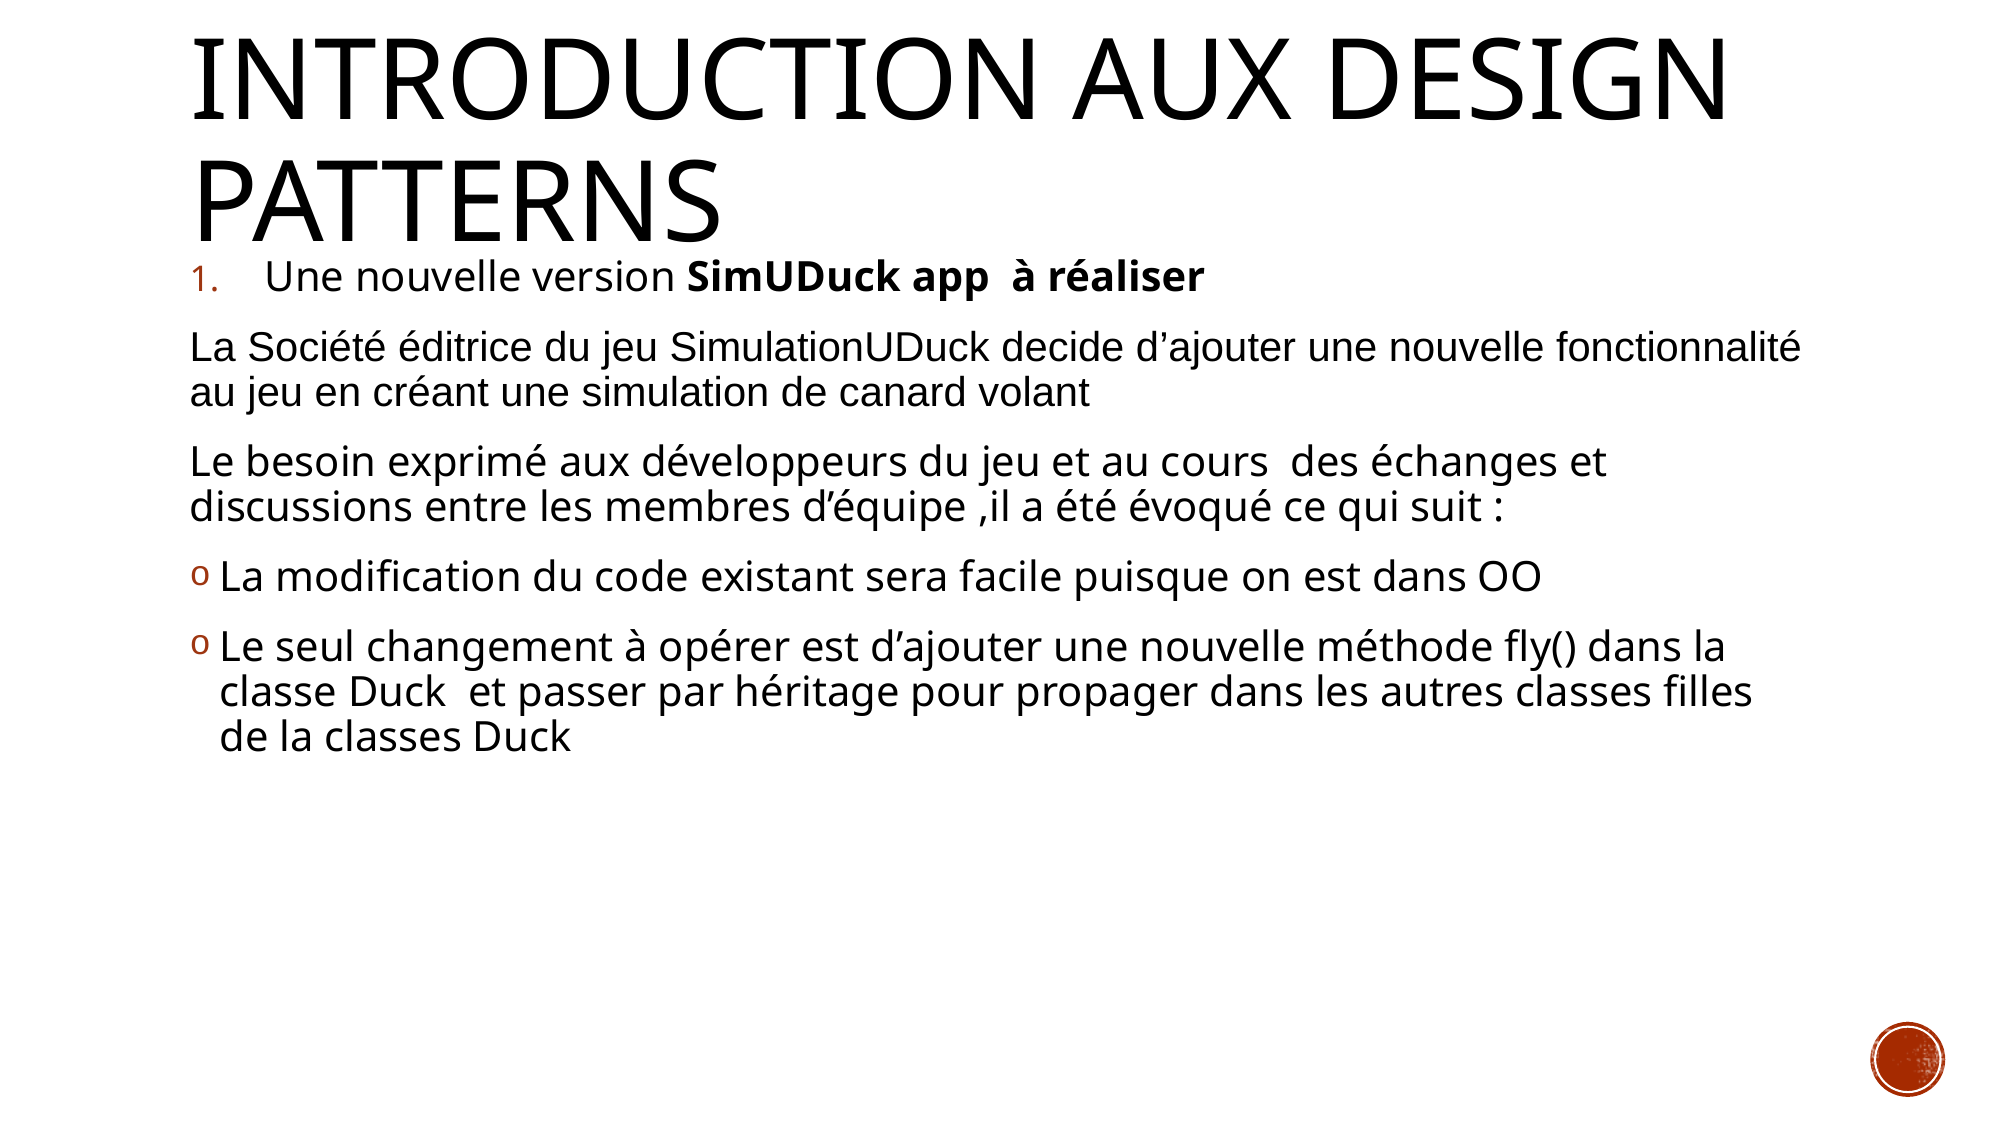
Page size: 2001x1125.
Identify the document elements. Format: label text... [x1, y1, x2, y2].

text_box Une nouvelle version SimUDuck app à réaliser La Société éditrice du jeu SimulationUDuck decide d’ajouter une nouvelle fonctionnalité au jeu en créant une simulation de canard volant Le besoin exprimé aux développeurs du jeu et au cours des échanges et discussions entre les membres d’équipe ,il a été évoqué ce qui suit : La modification du code existant sera facile puisque on est dans OO Le seul changement à opérer est d’ajouter une nouvelle méthode fly() dans la classe Duck et passer par héritage pour propager dans les autres classes filles de la classes Duck [174, 248, 1825, 863]
title Introduction aux Design Patterns [175, 79, 1826, 344]
